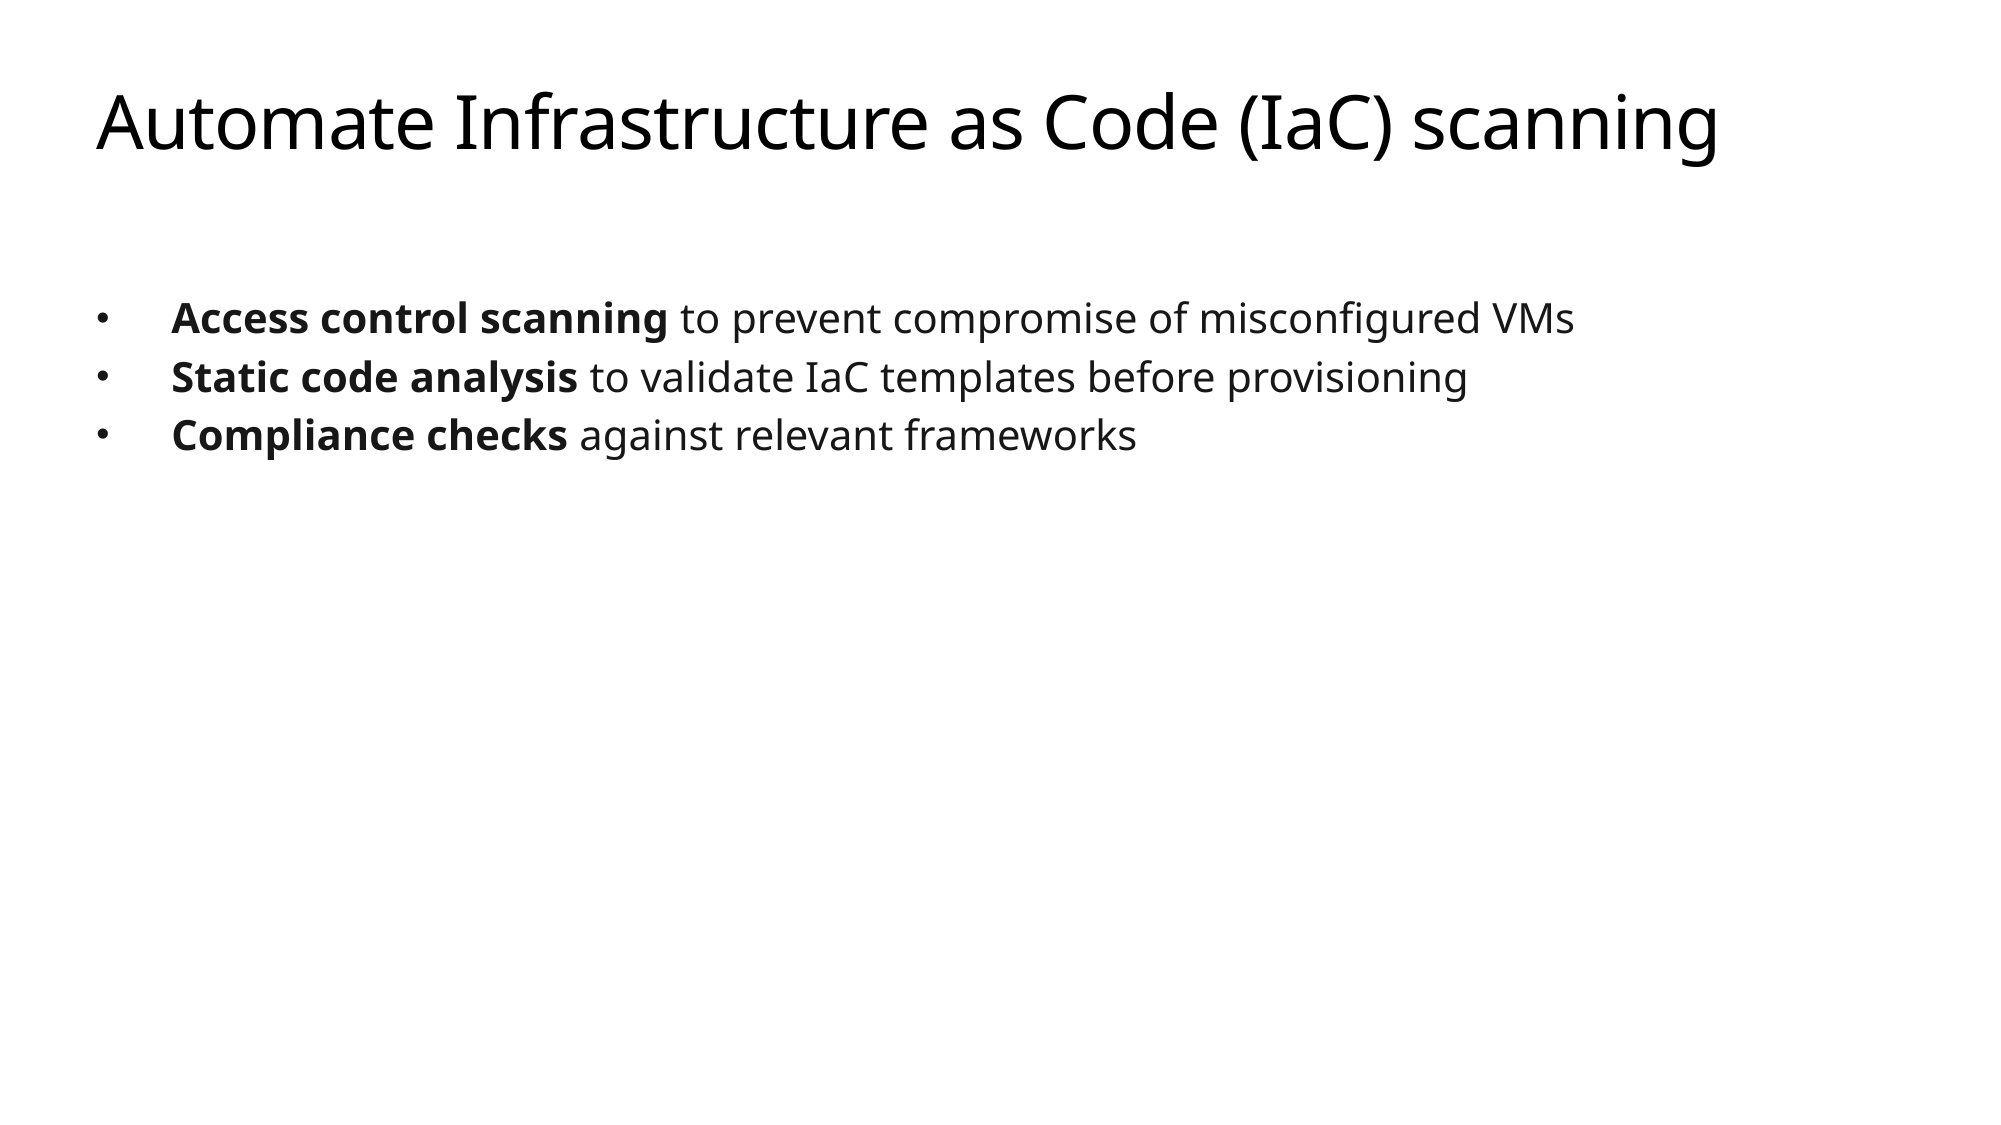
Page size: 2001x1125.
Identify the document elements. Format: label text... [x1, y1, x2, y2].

list Access control scanning to prevent compromise of misconfigured VMs Static code analysis to validate IaC templates before provisioning Compliance checks against relevant frameworks [96, 233, 1904, 467]
title Automate Infrastructure as Code (IaC) scanning [96, 75, 1904, 166]
